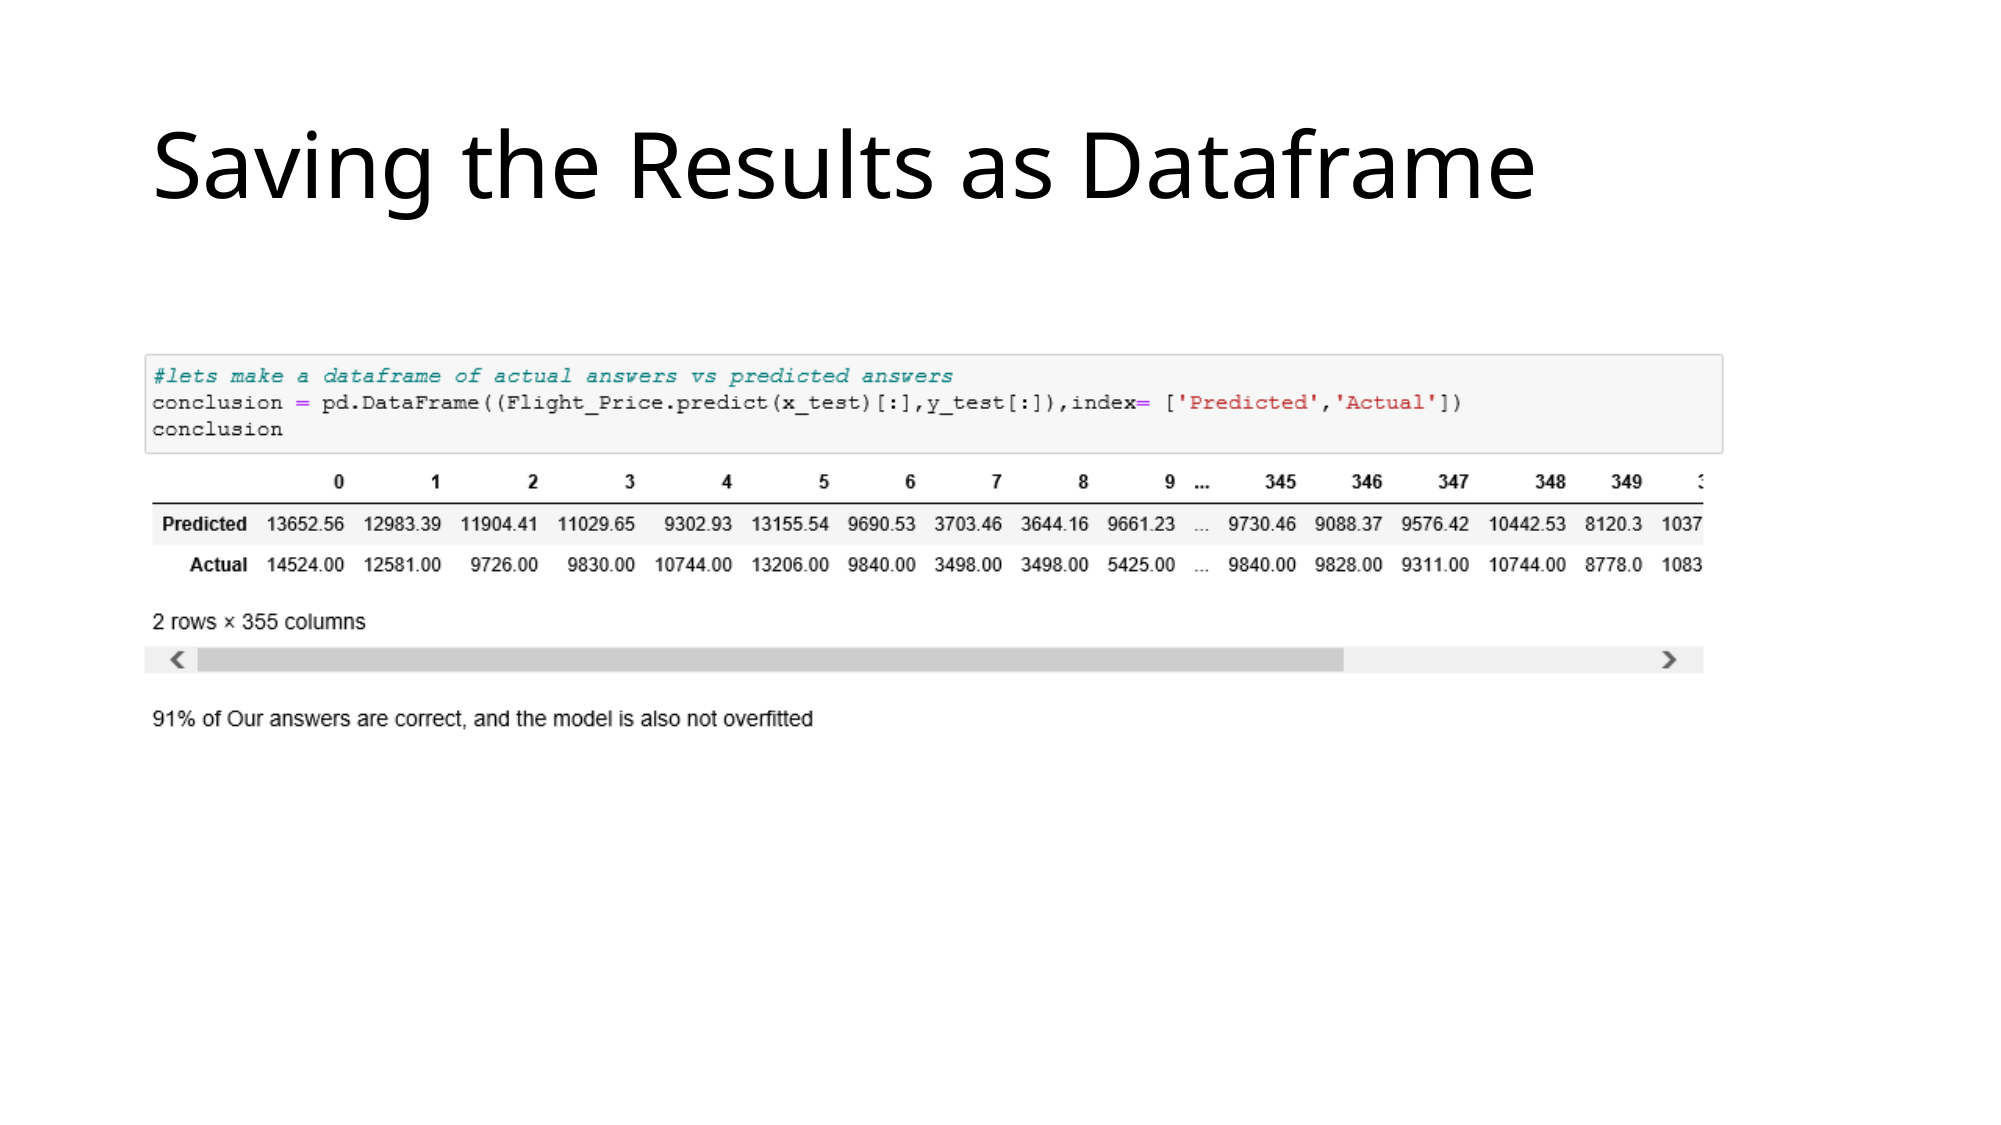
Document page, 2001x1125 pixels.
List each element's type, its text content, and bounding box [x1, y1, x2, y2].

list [137, 348, 1727, 739]
title Saving the Results as Dataframe [137, 59, 1863, 278]
